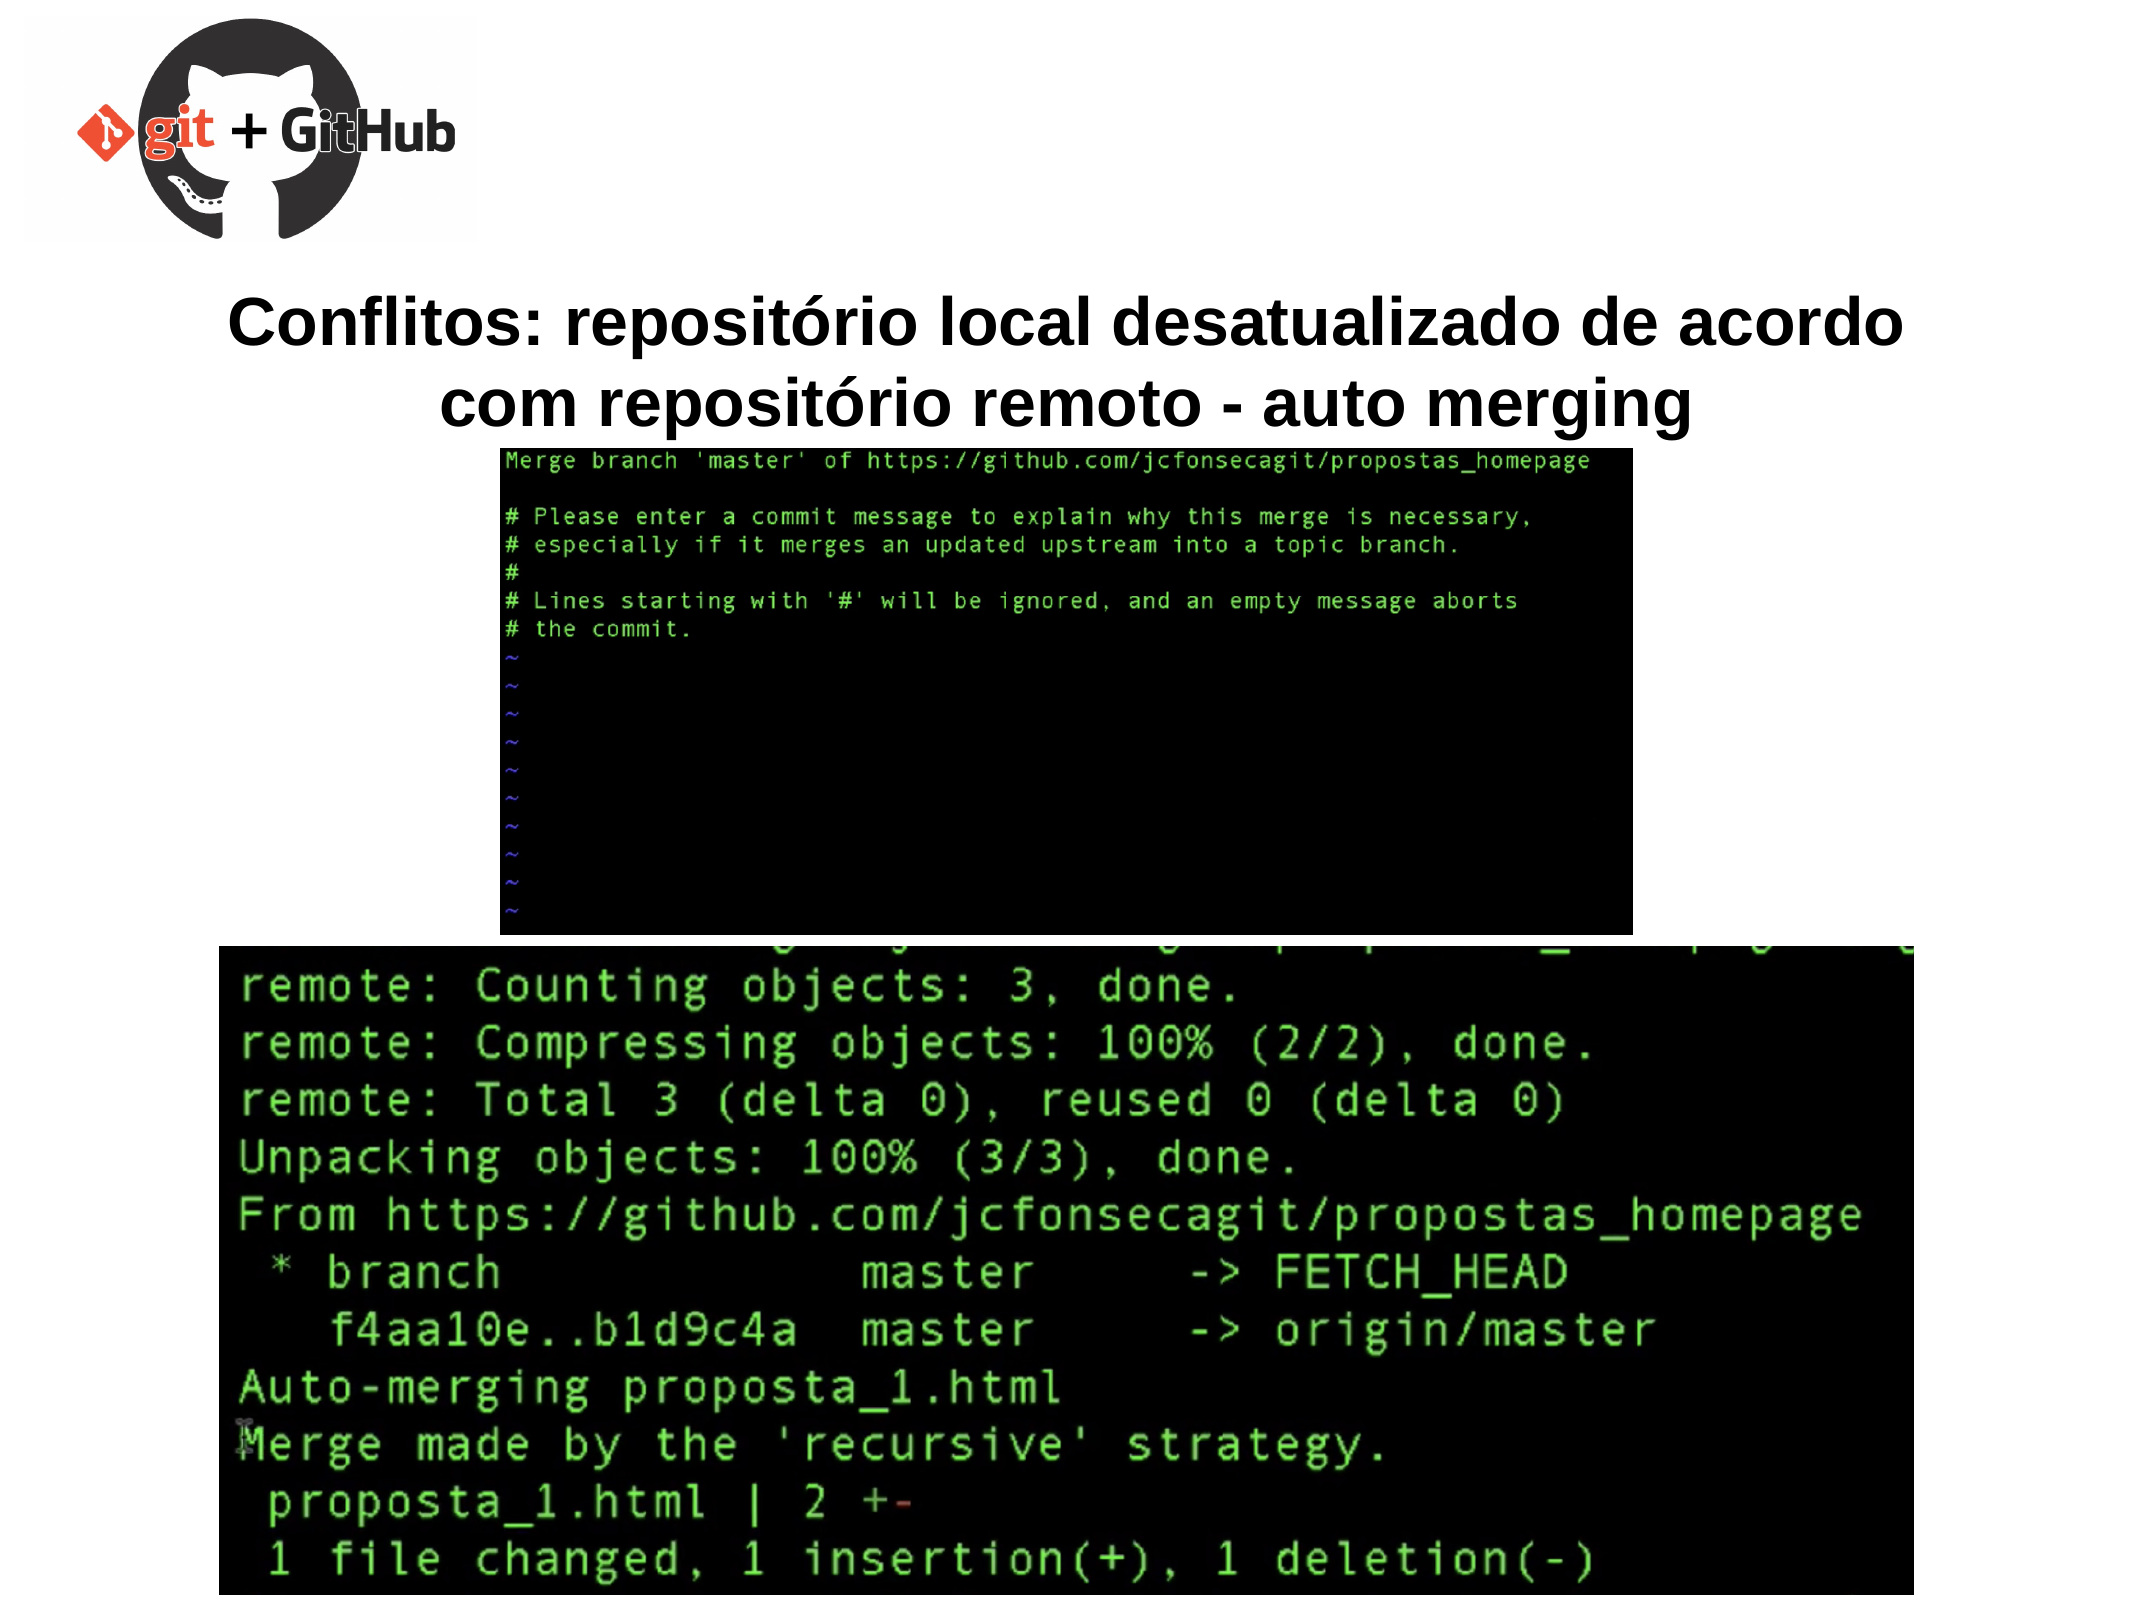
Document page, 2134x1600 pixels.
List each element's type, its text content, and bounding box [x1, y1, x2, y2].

picture [500, 448, 1634, 935]
picture [24, 14, 477, 242]
picture [219, 946, 1915, 1595]
subtitle Conflitos: repositório local desatualizado de acordo com repositório remoto - auto merging [207, 268, 1926, 455]
